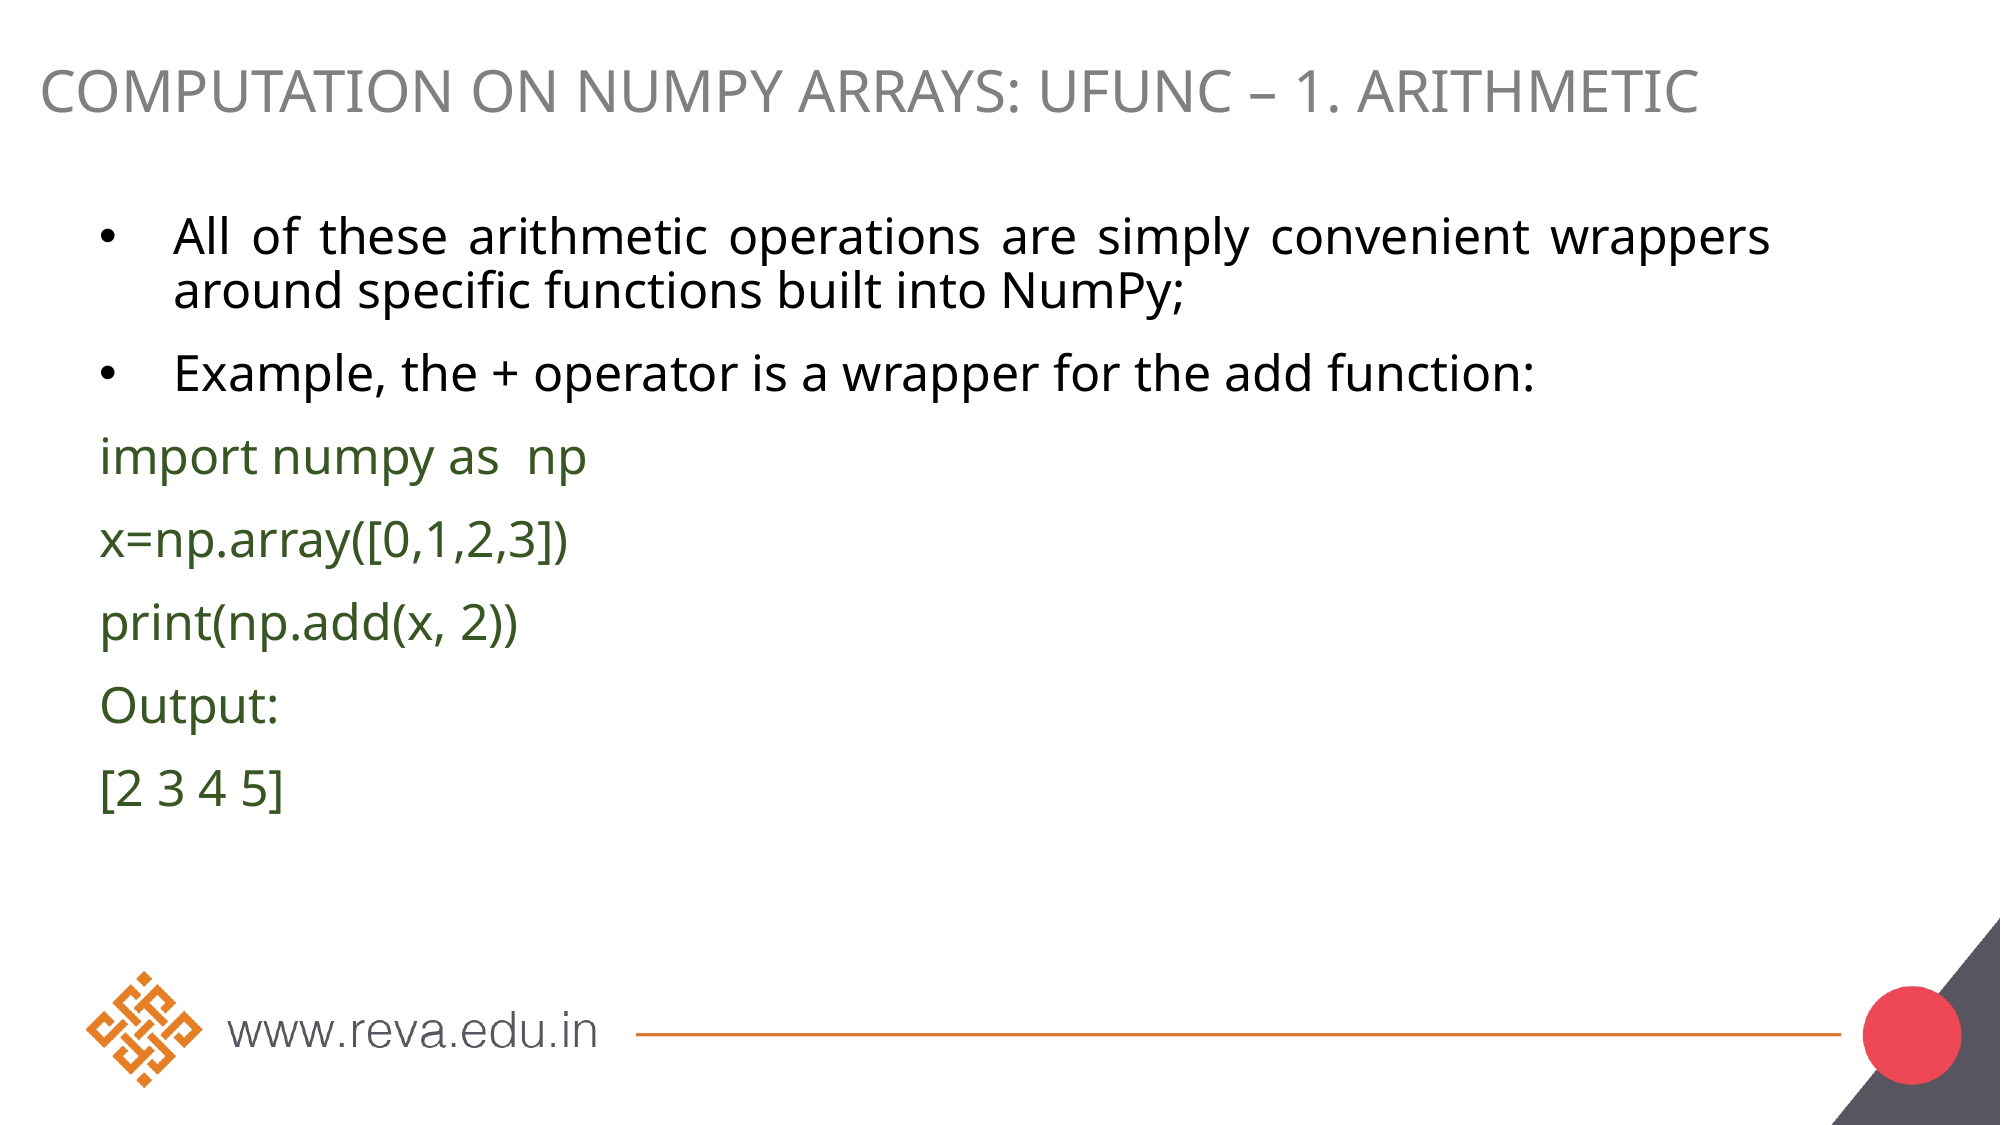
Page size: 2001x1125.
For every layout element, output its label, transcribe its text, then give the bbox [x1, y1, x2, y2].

title Computation on NumPy Arrays: UFunc – 1. Arithmetic [24, 24, 1886, 163]
picture [0, 0, 2000, 1125]
list All of these arithmetic operations are simply convenient wrappers around specific functions built into NumPy; Example, the + operator is a wrapper for the add function: import numpy as np x=np.array([0,1,2,3]) print(np.add(x, 2)) Output: [2 3 4 5] [84, 203, 1788, 694]
